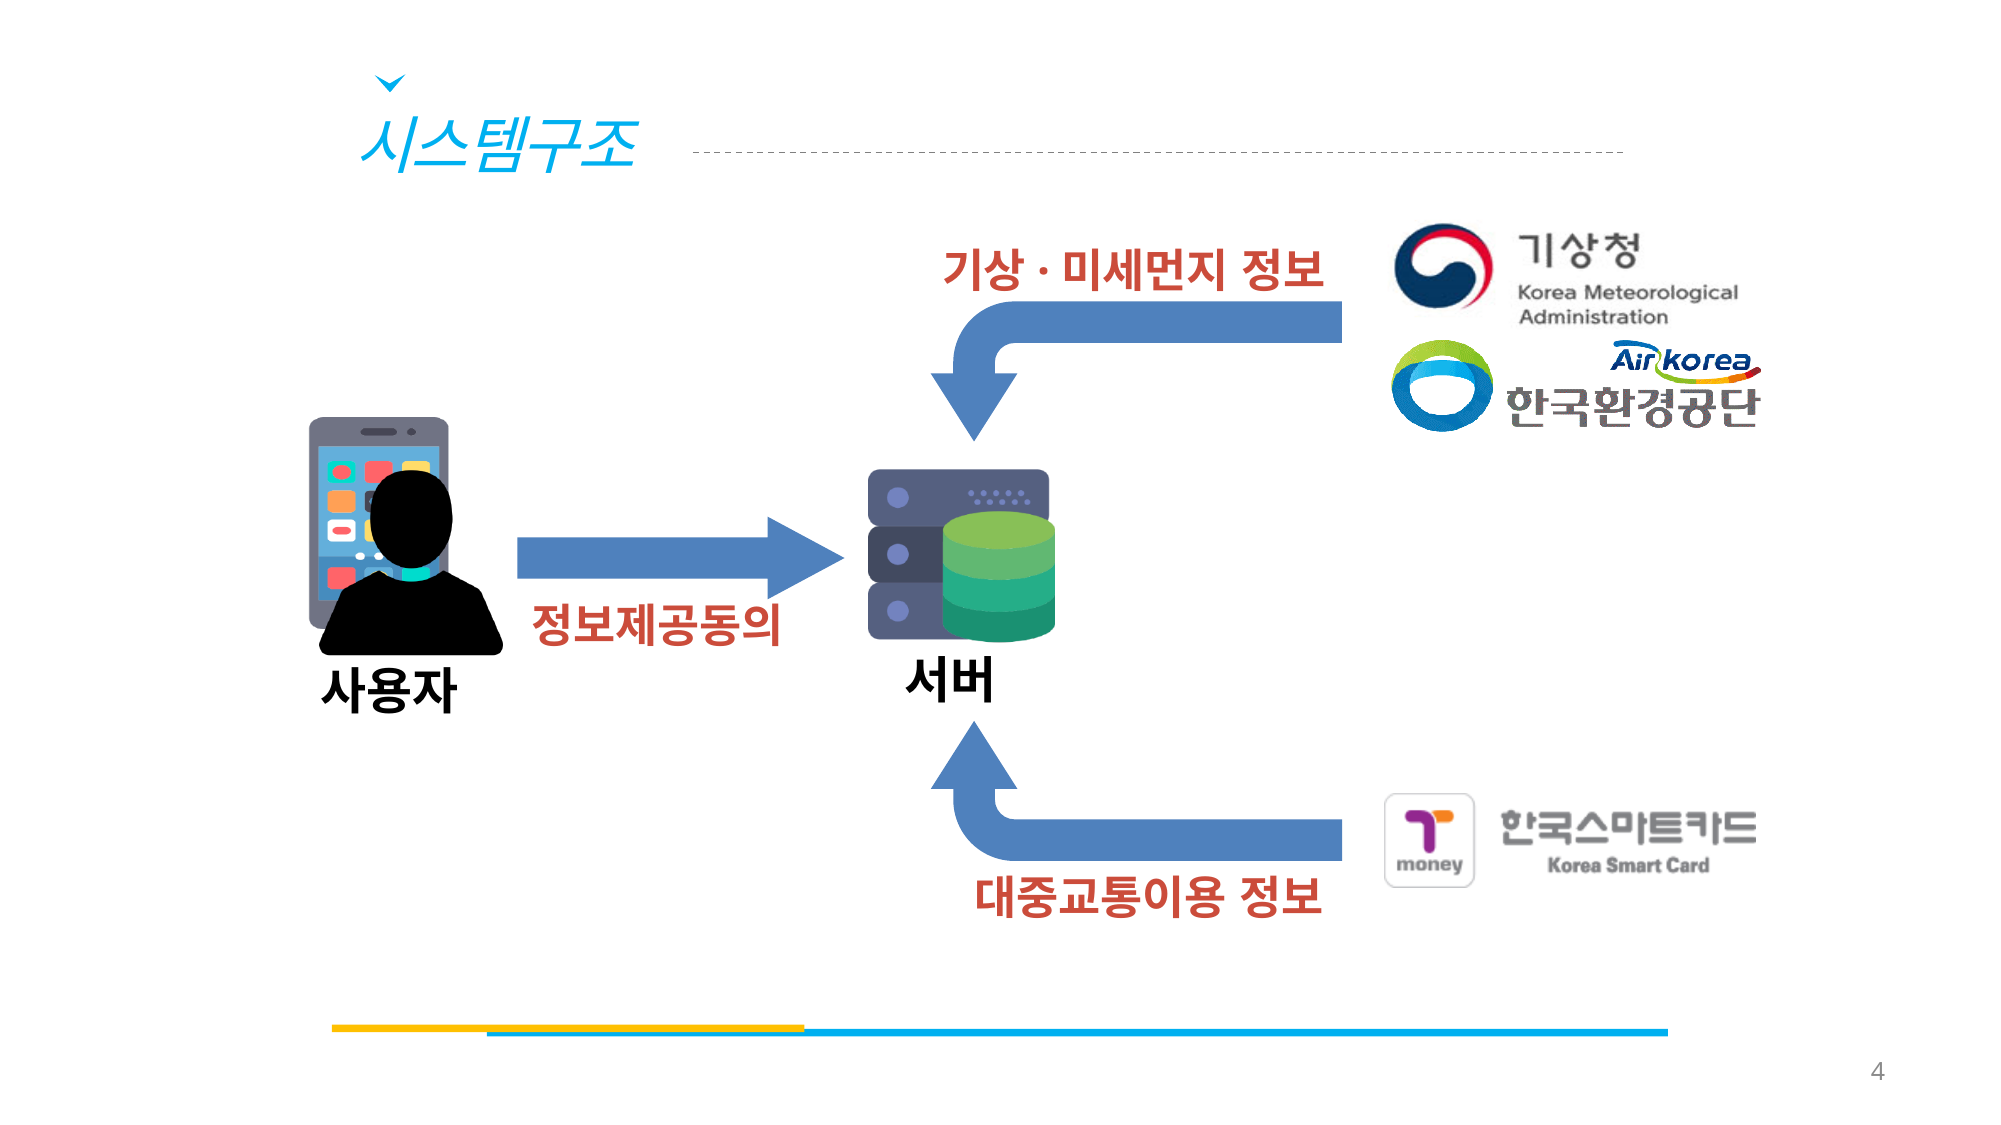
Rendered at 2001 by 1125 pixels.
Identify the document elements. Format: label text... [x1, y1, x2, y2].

text_box 시스템구조 [340, 98, 920, 189]
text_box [331, 1024, 1669, 1037]
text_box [371, 77, 409, 87]
slide_number 4 [1433, 1042, 1900, 1103]
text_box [243, 207, 1780, 932]
